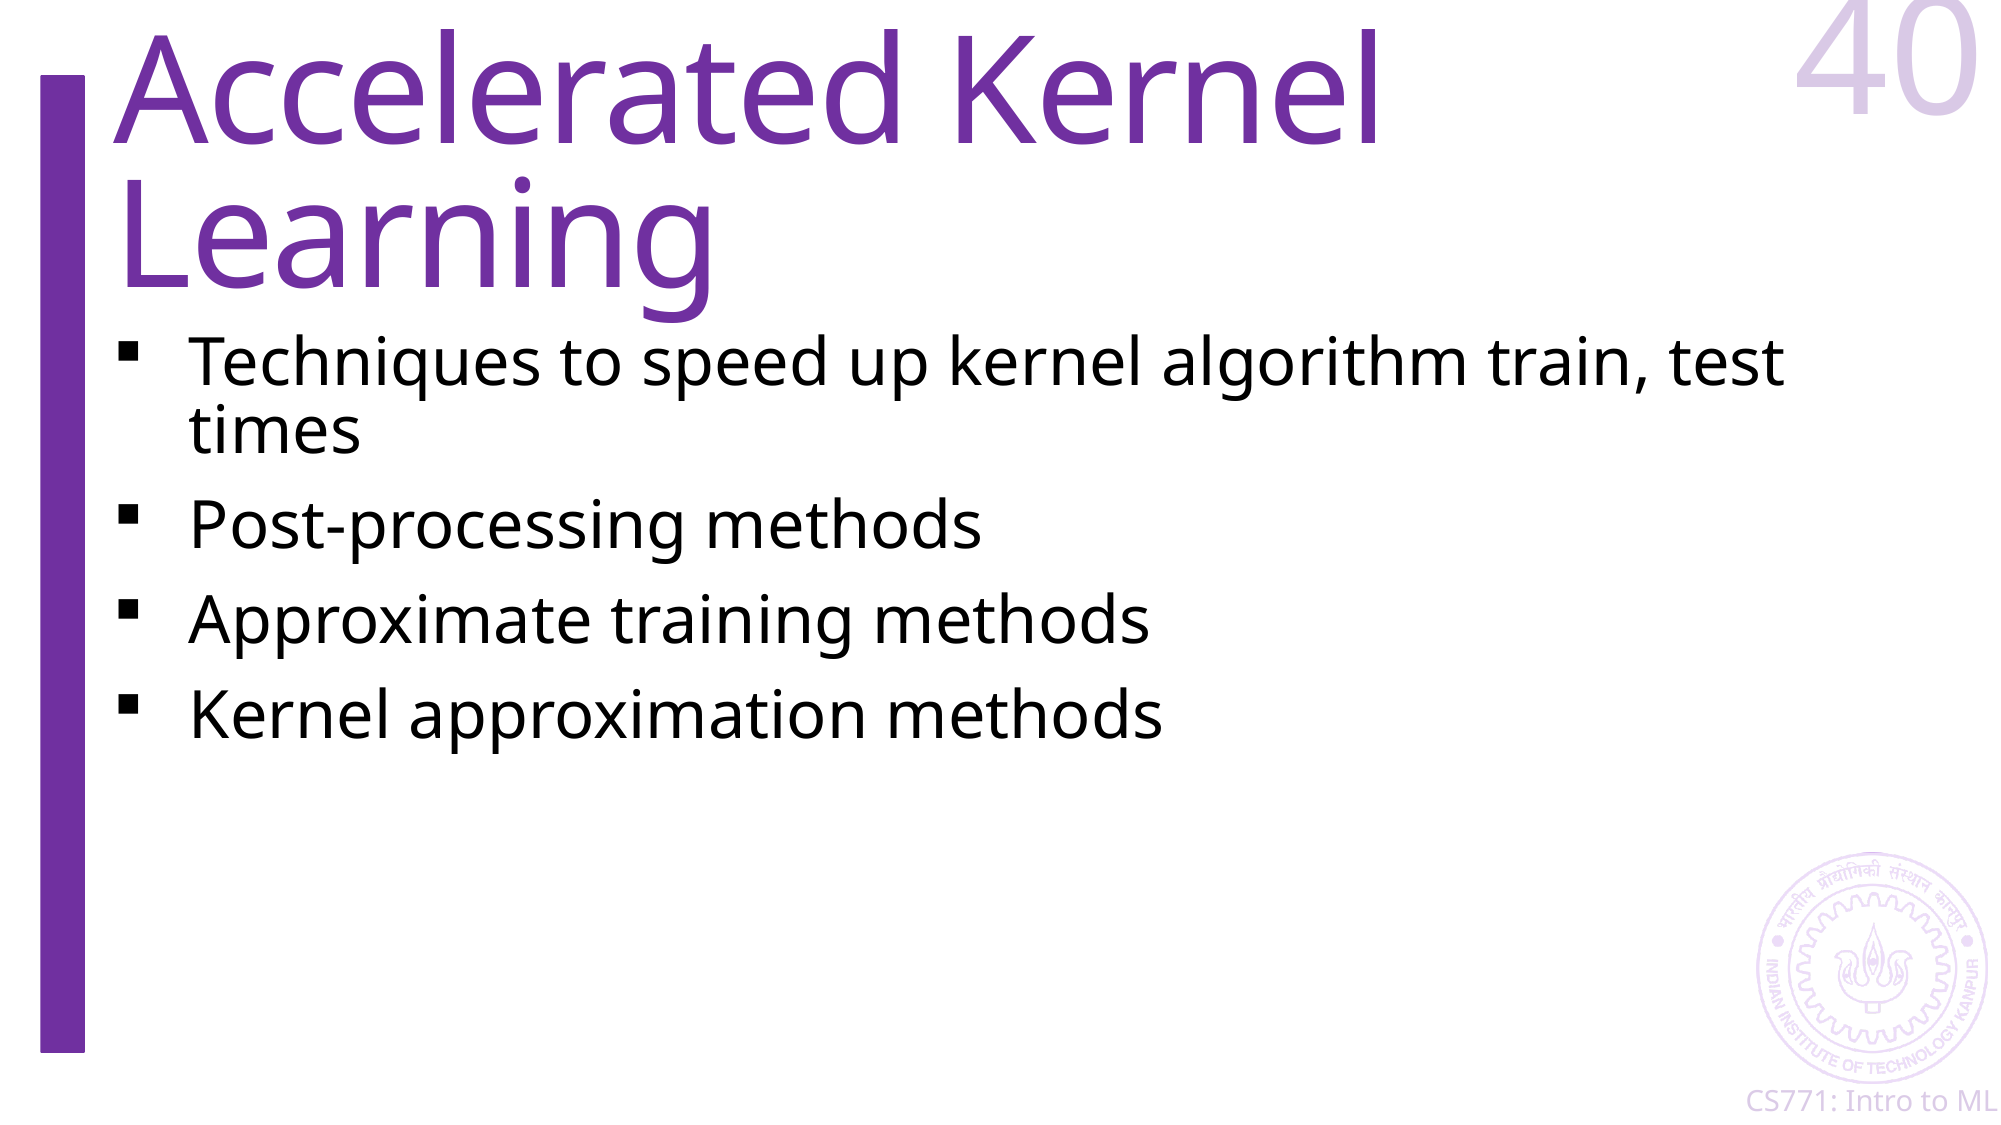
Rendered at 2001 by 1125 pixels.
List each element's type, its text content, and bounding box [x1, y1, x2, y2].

title Accelerated Kernel Learning [98, 76, 1945, 324]
list Techniques to speed up kernel algorithm train, test times Post-processing methods Approximate training methods Kernel approximation methods [98, 324, 1945, 1052]
slide_number 40 [1520, 6, 2000, 183]
